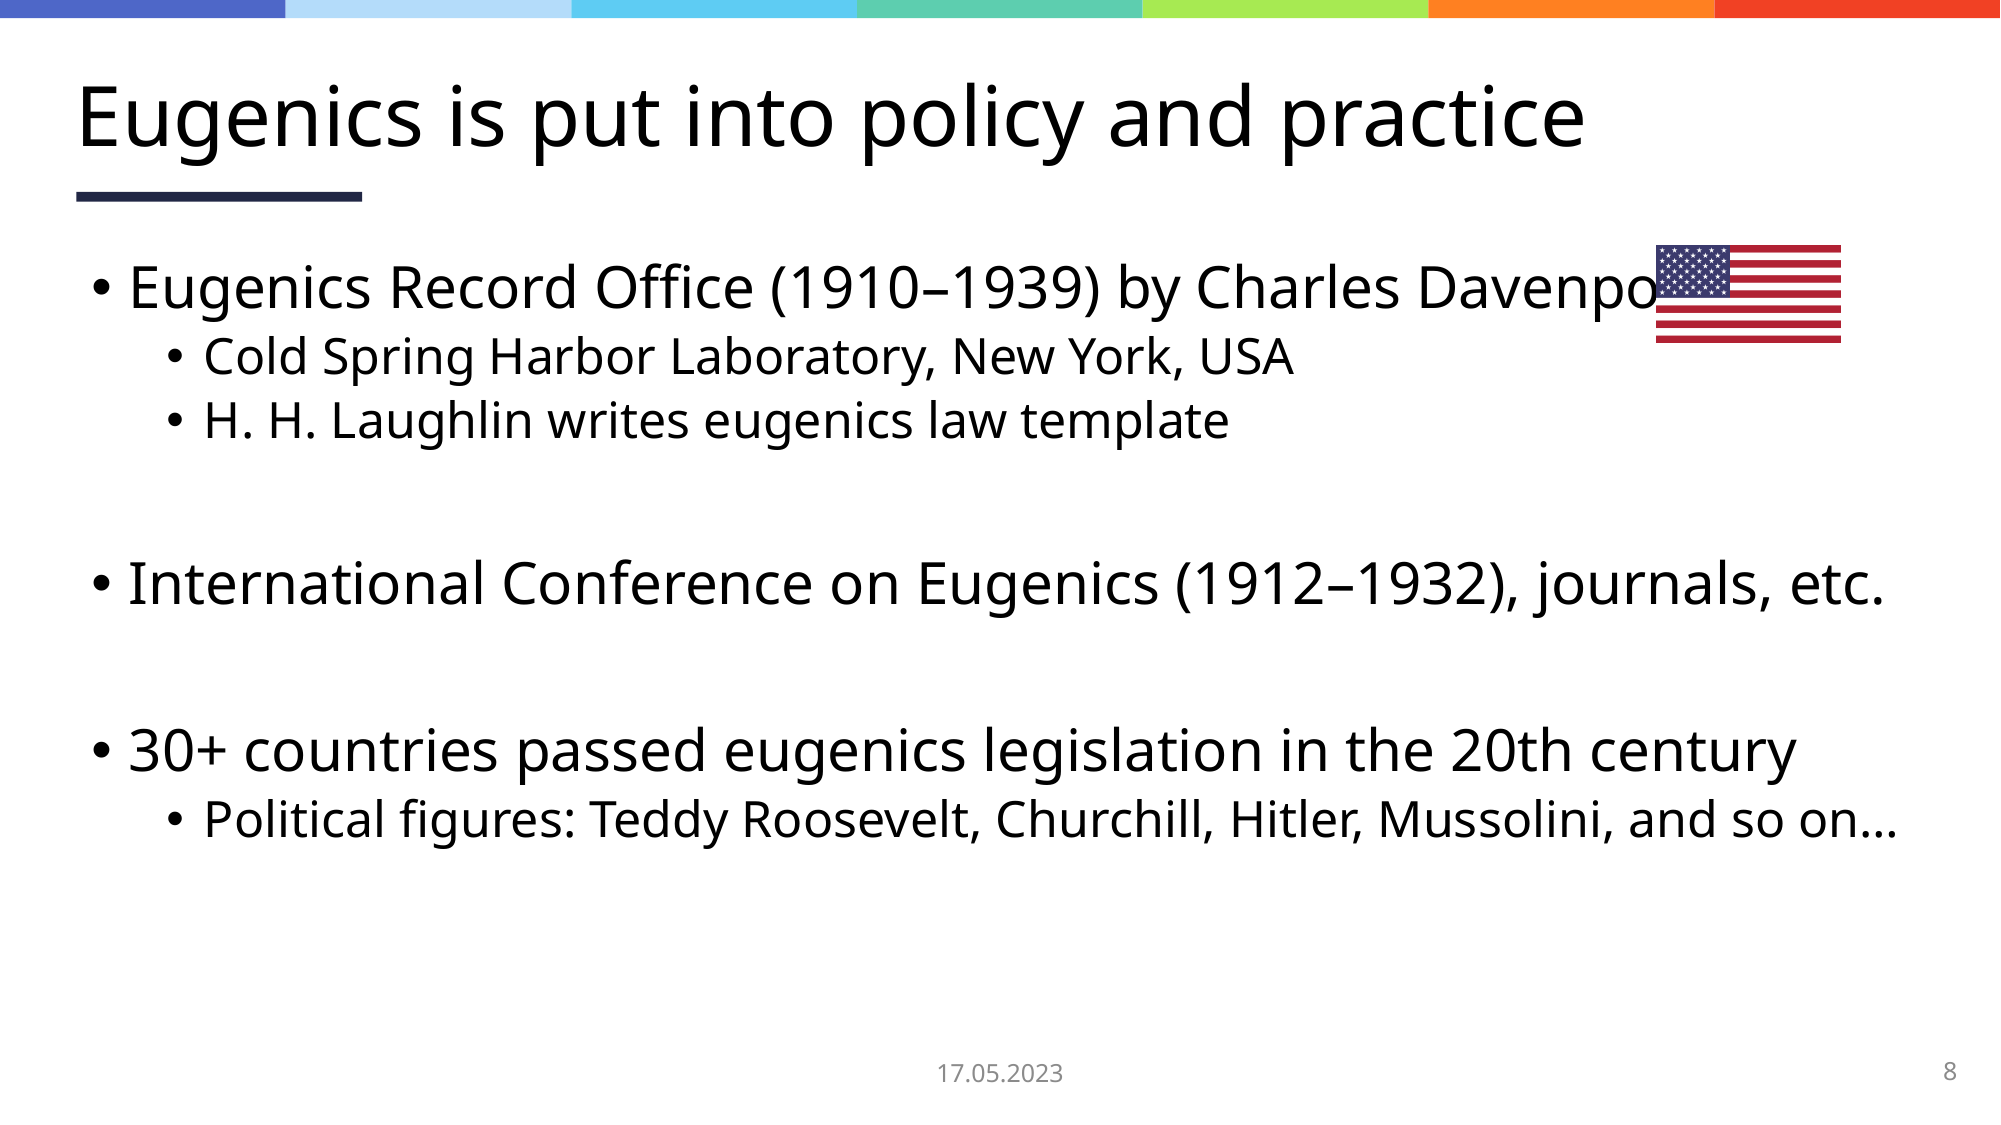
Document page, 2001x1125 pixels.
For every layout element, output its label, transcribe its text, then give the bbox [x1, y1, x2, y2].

title Eugenics is put into policy and practice [60, 62, 1938, 178]
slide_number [774, 1042, 1225, 1103]
list Eugenics Record Office (1910–1939) by Charles Davenport Cold Spring Harbor Laboratory, New York, USA H. H. Laughlin writes eugenics law template International Conference on Eugenics (1912–1932), journals, etc. 30+ countries passed eugenics legislation in the 20th century Political figures: Teddy Roosevelt, Churchill, Hitler, Mussolini, and so on… [76, 250, 1938, 1014]
picture [1656, 245, 1841, 343]
slide_number 8 [1904, 1042, 1973, 1103]
